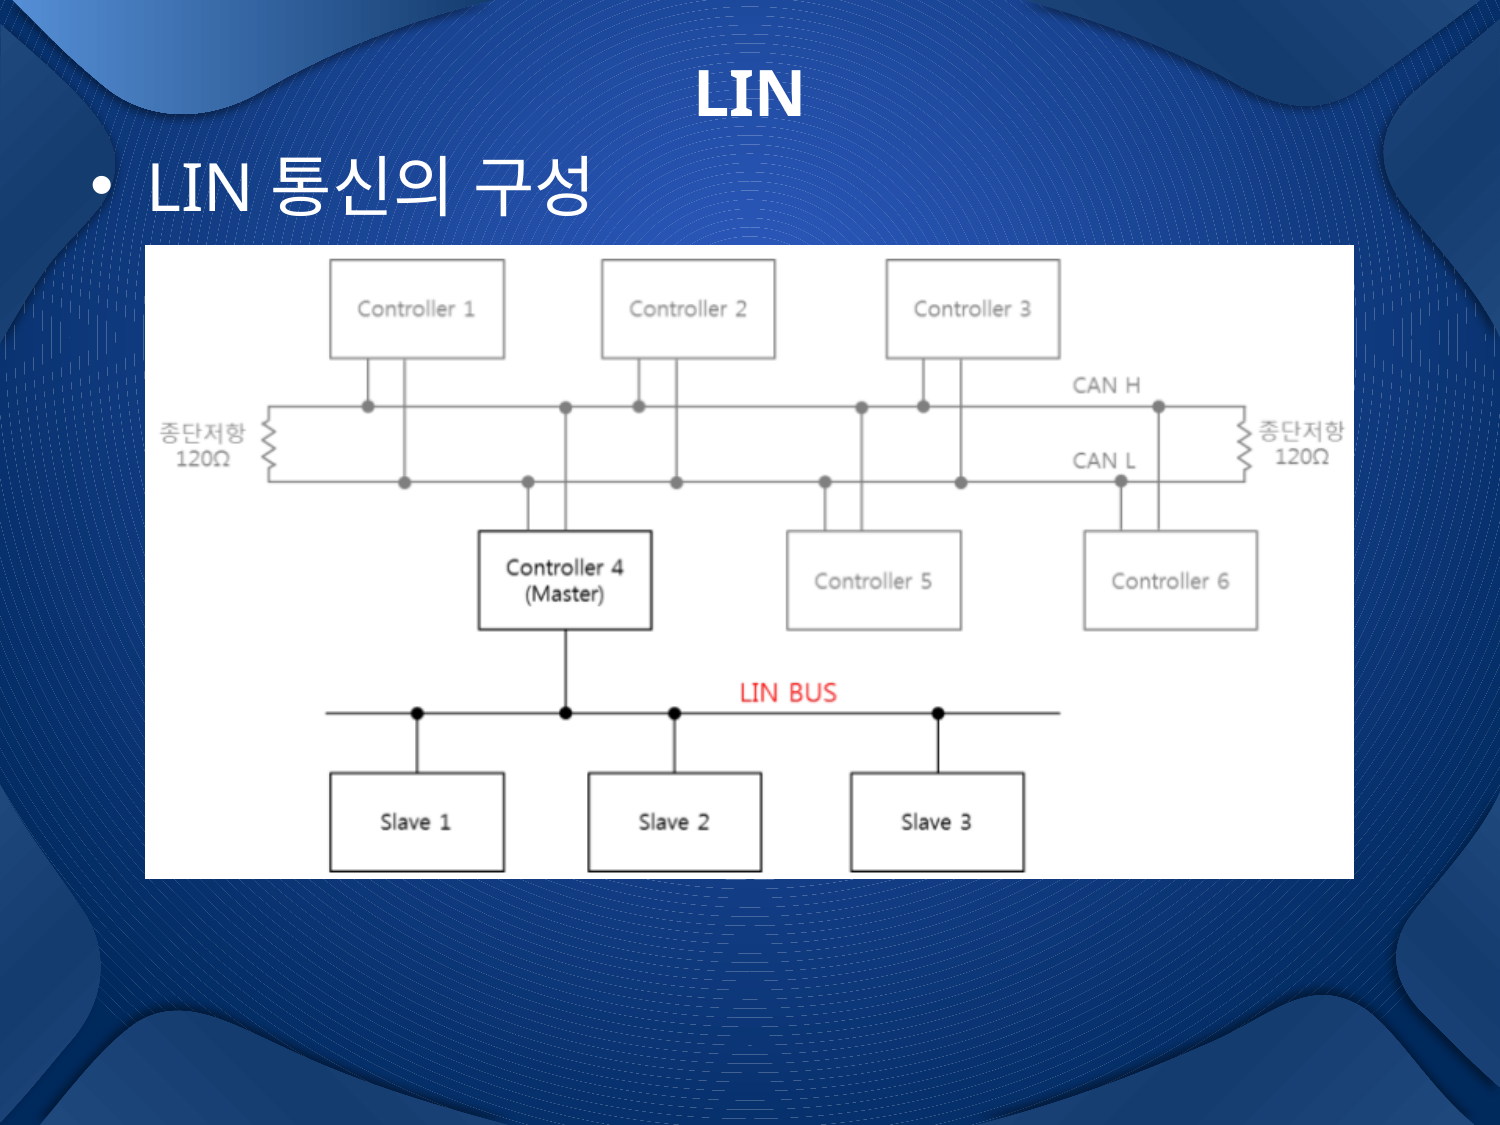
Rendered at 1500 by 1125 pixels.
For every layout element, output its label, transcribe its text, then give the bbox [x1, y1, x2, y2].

picture [145, 245, 1355, 880]
title LIN [75, 45, 1425, 137]
list LIN통신의 구성 [75, 137, 1425, 1005]
